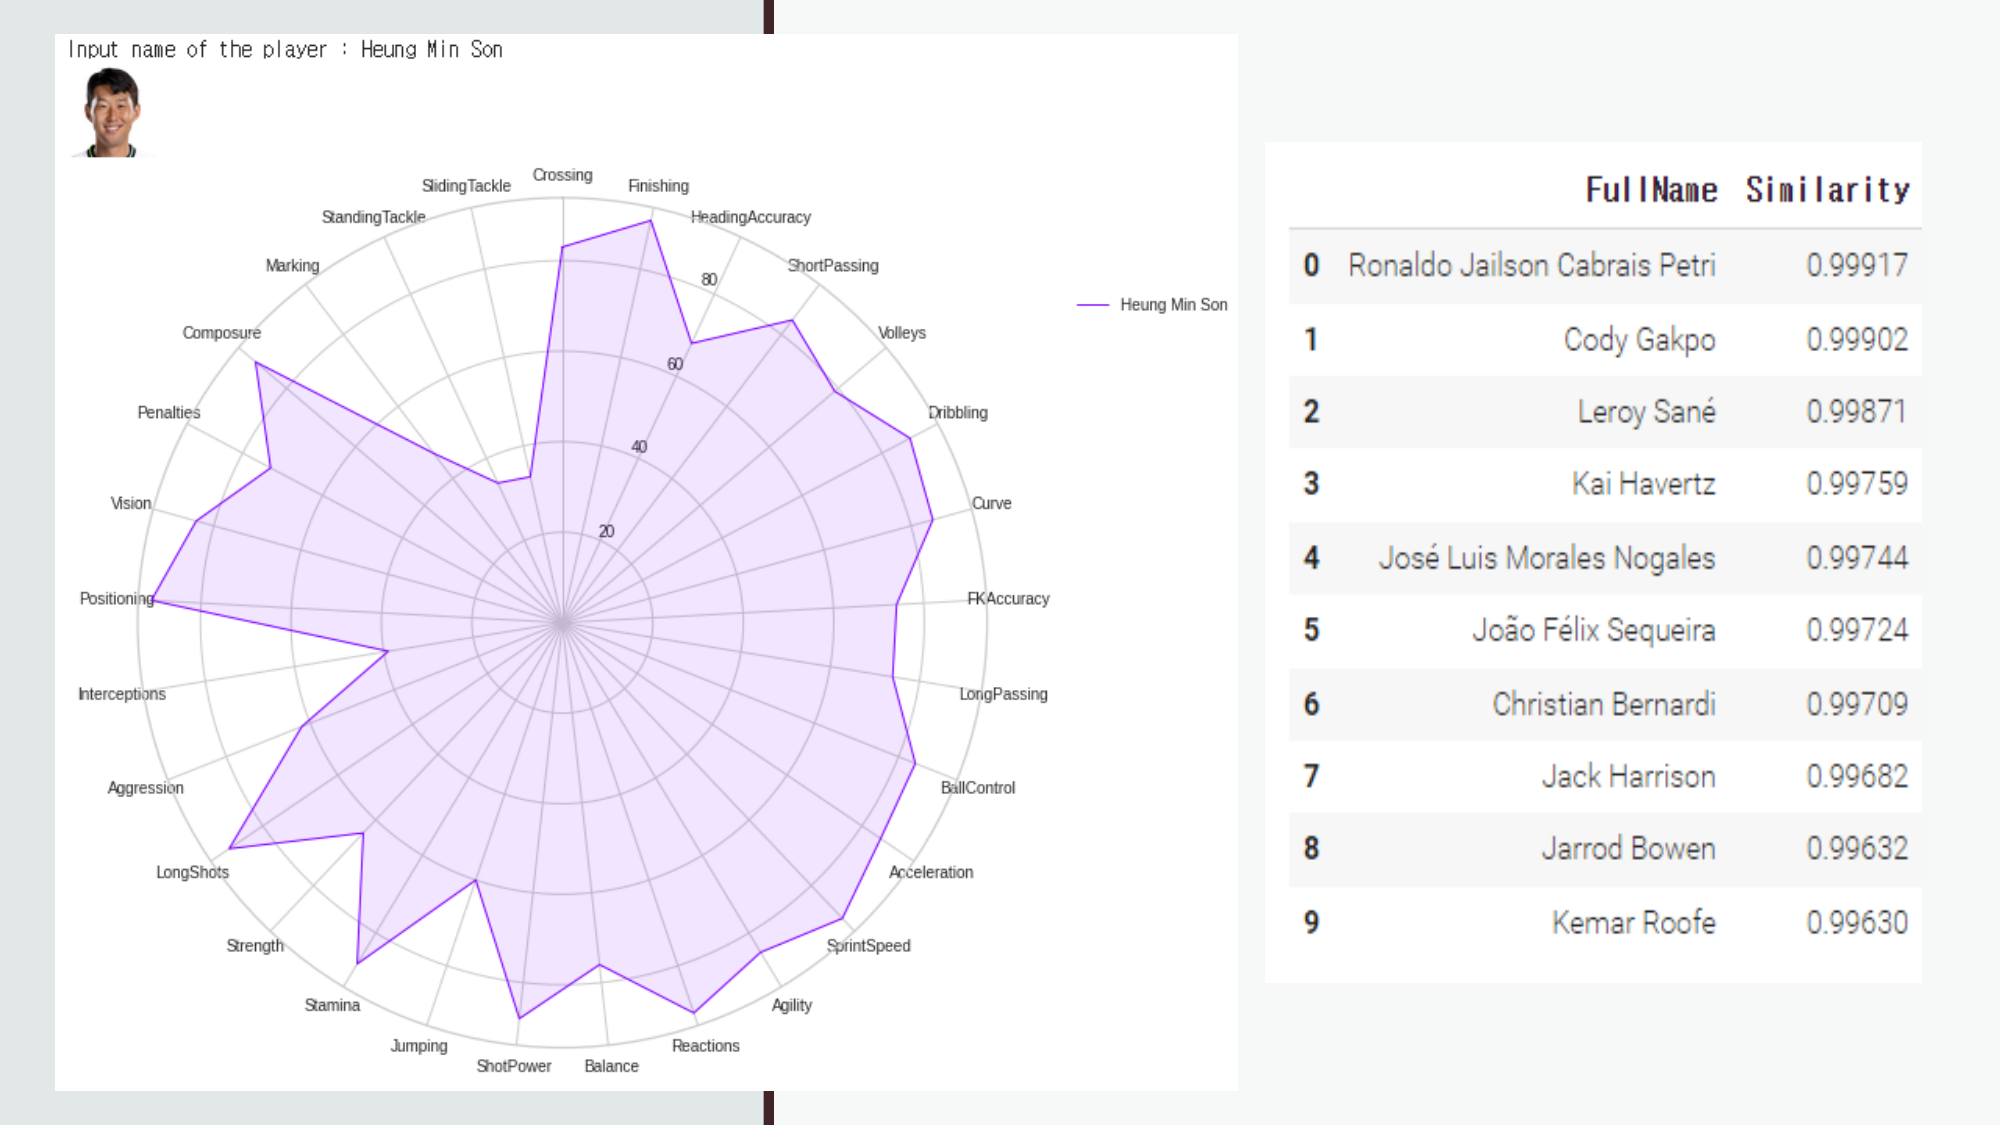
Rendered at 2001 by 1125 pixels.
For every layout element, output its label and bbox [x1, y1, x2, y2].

picture [1264, 142, 1922, 983]
picture [54, 34, 1239, 1091]
